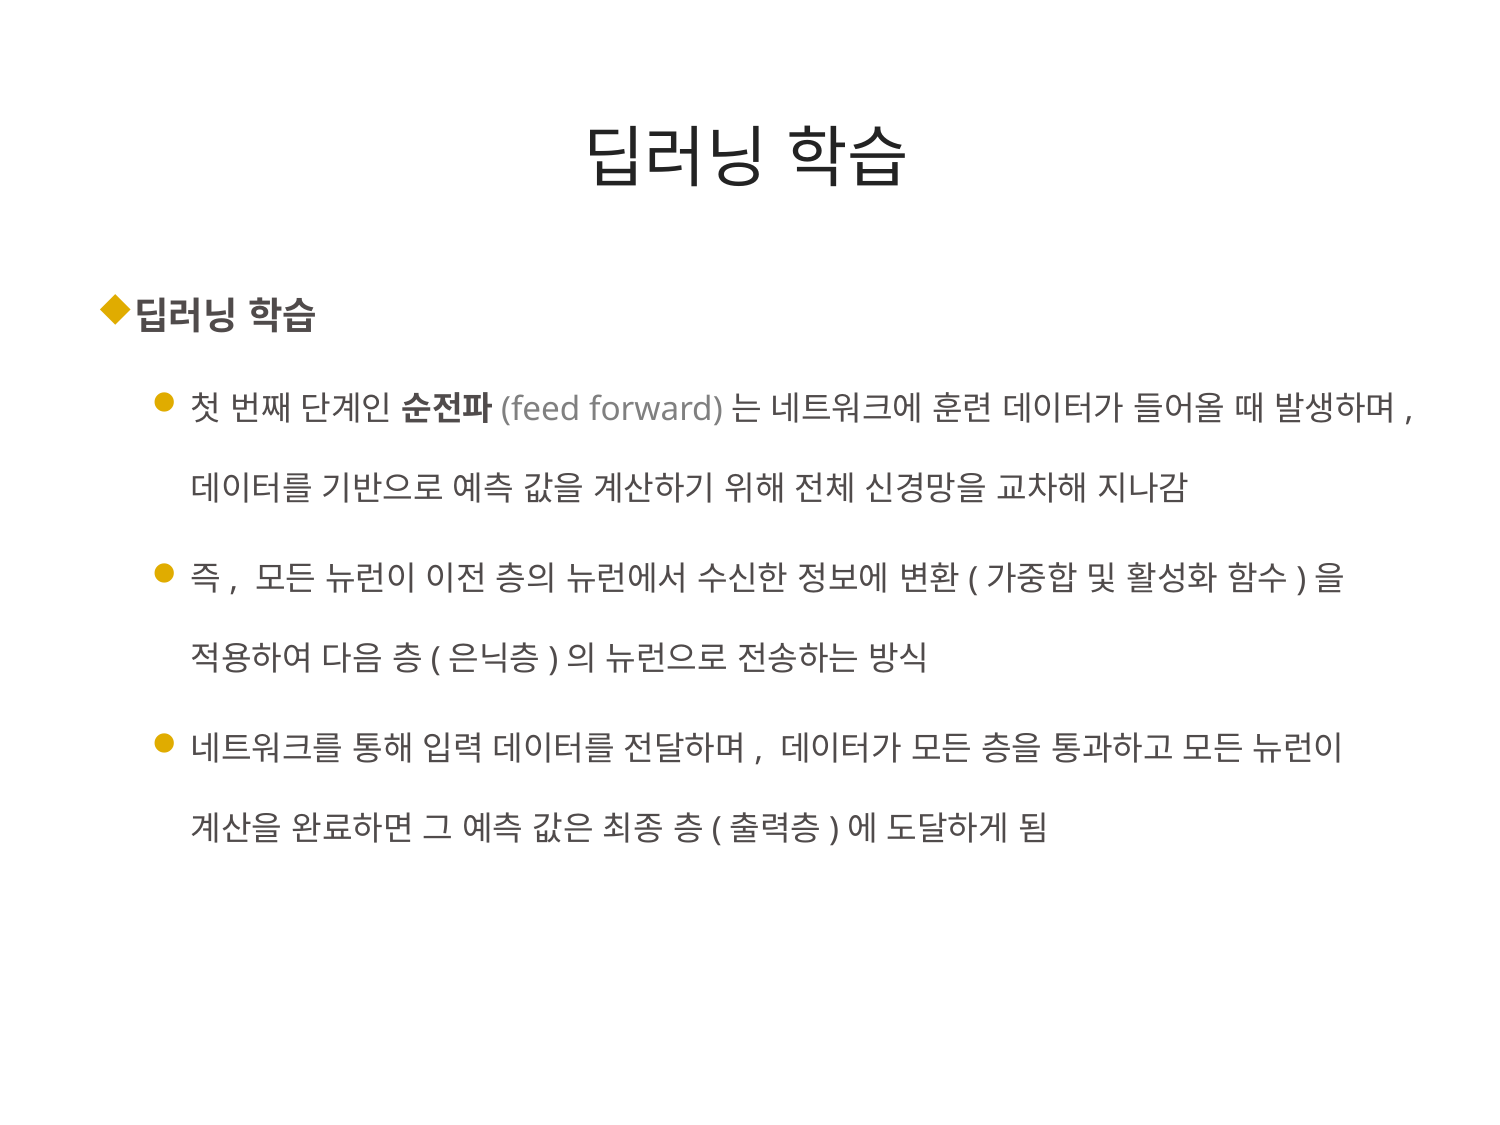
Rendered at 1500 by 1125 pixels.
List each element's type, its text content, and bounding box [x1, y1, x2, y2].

title 딥러닝 학습 [81, 71, 1412, 203]
list 딥러닝 학습 첫 번째 단계인 순전파(feed forward)는 네트워크에 훈련 데이터가 들어올 때 발생하며, 데이터를 기반으로 예측 값을 계산하기 위해 전체 신경망을 교차해 지나감 즉, 모든 뉴런이 이전 층의 뉴런에서 수신한 정보에 변환(가중합 및 활성화 함수)을 적용하여 다음 층(은닉층)의 뉴런으로 전송하는 방식 네트워크를 통해 입력 데이터를 전달하며, 데이터가 모든 층을 통과하고 모든 뉴런이 계산을 완료하면 그 예측 값은 최종 층(출력층)에 도달하게 됨 [81, 239, 1450, 1054]
